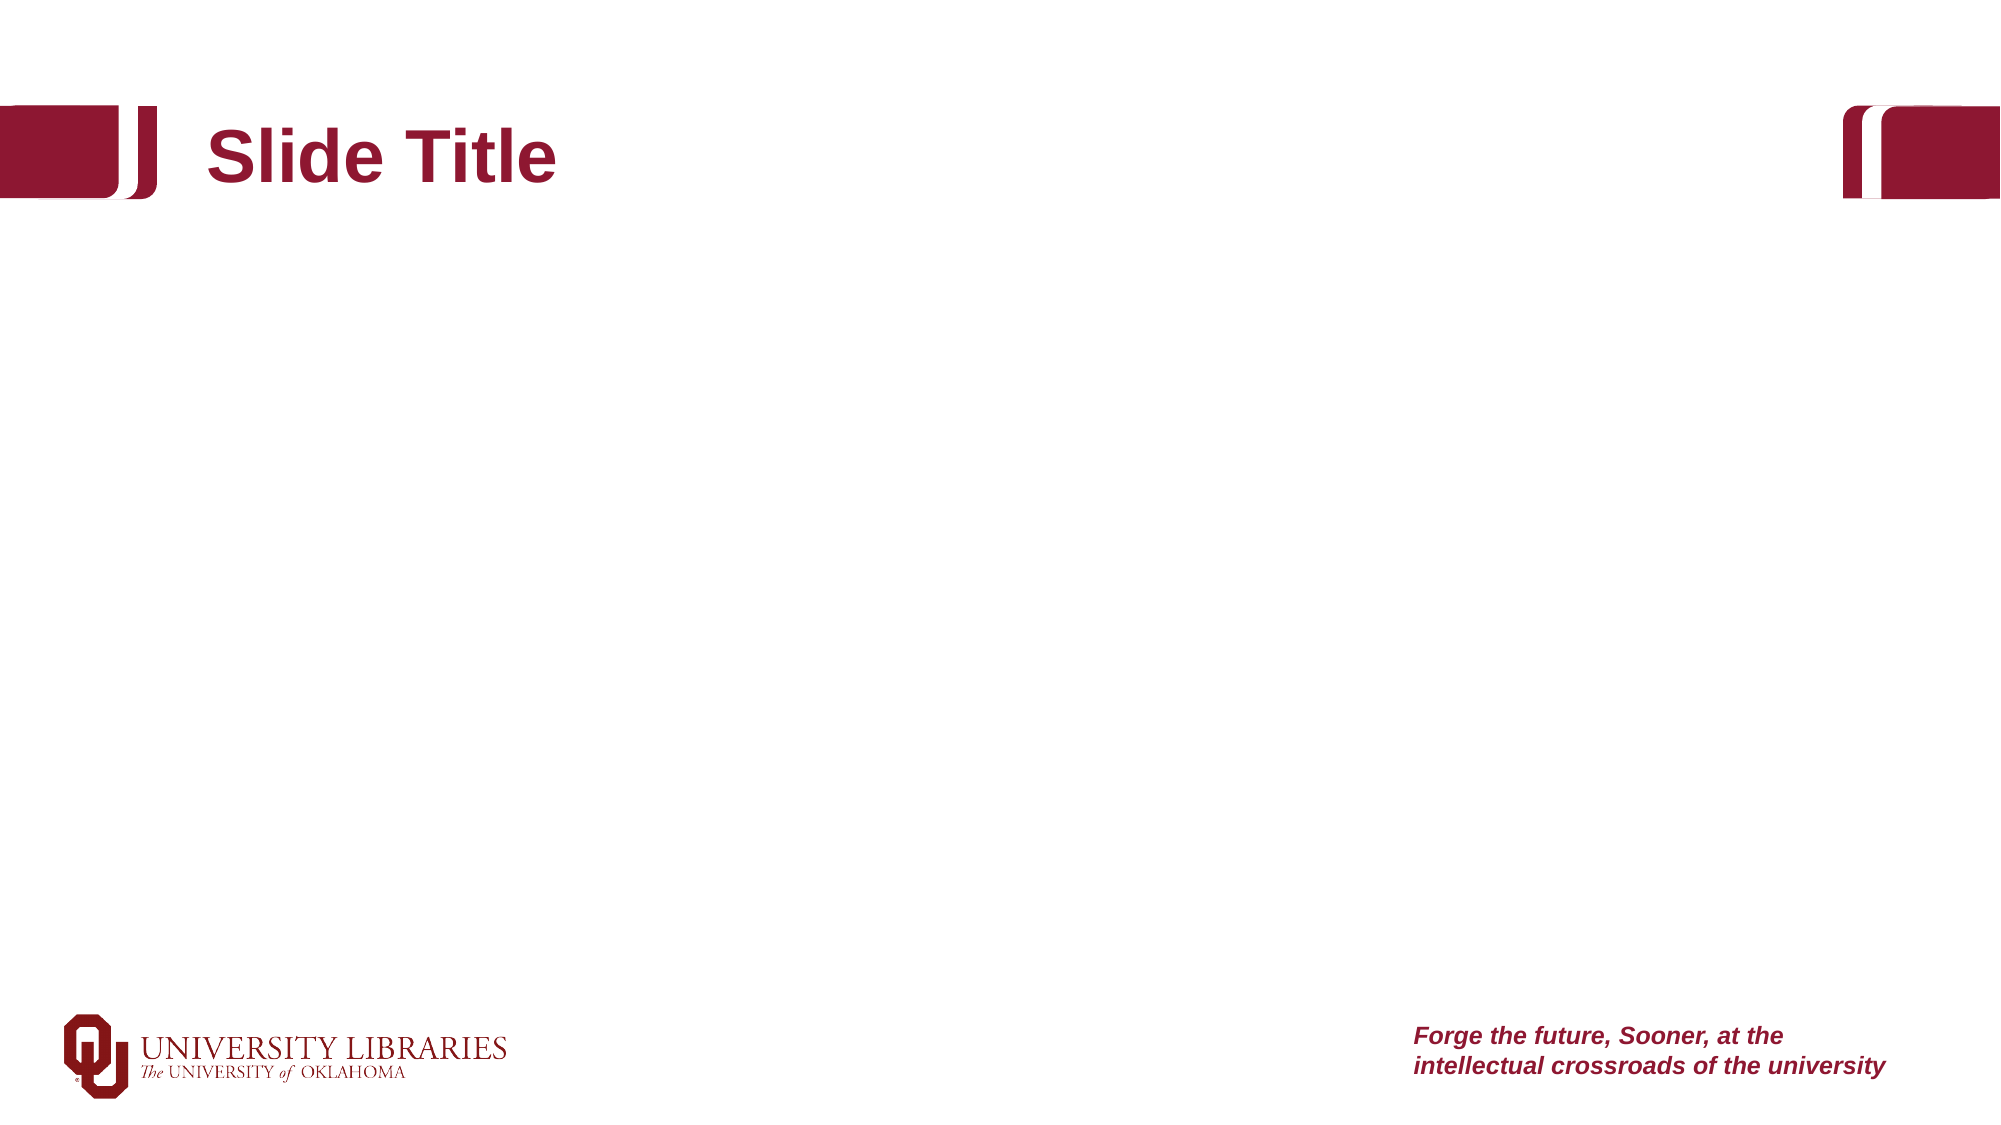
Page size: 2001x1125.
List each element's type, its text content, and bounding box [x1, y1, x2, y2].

picture [41, 988, 532, 1112]
title Slide Title [191, 110, 1394, 193]
